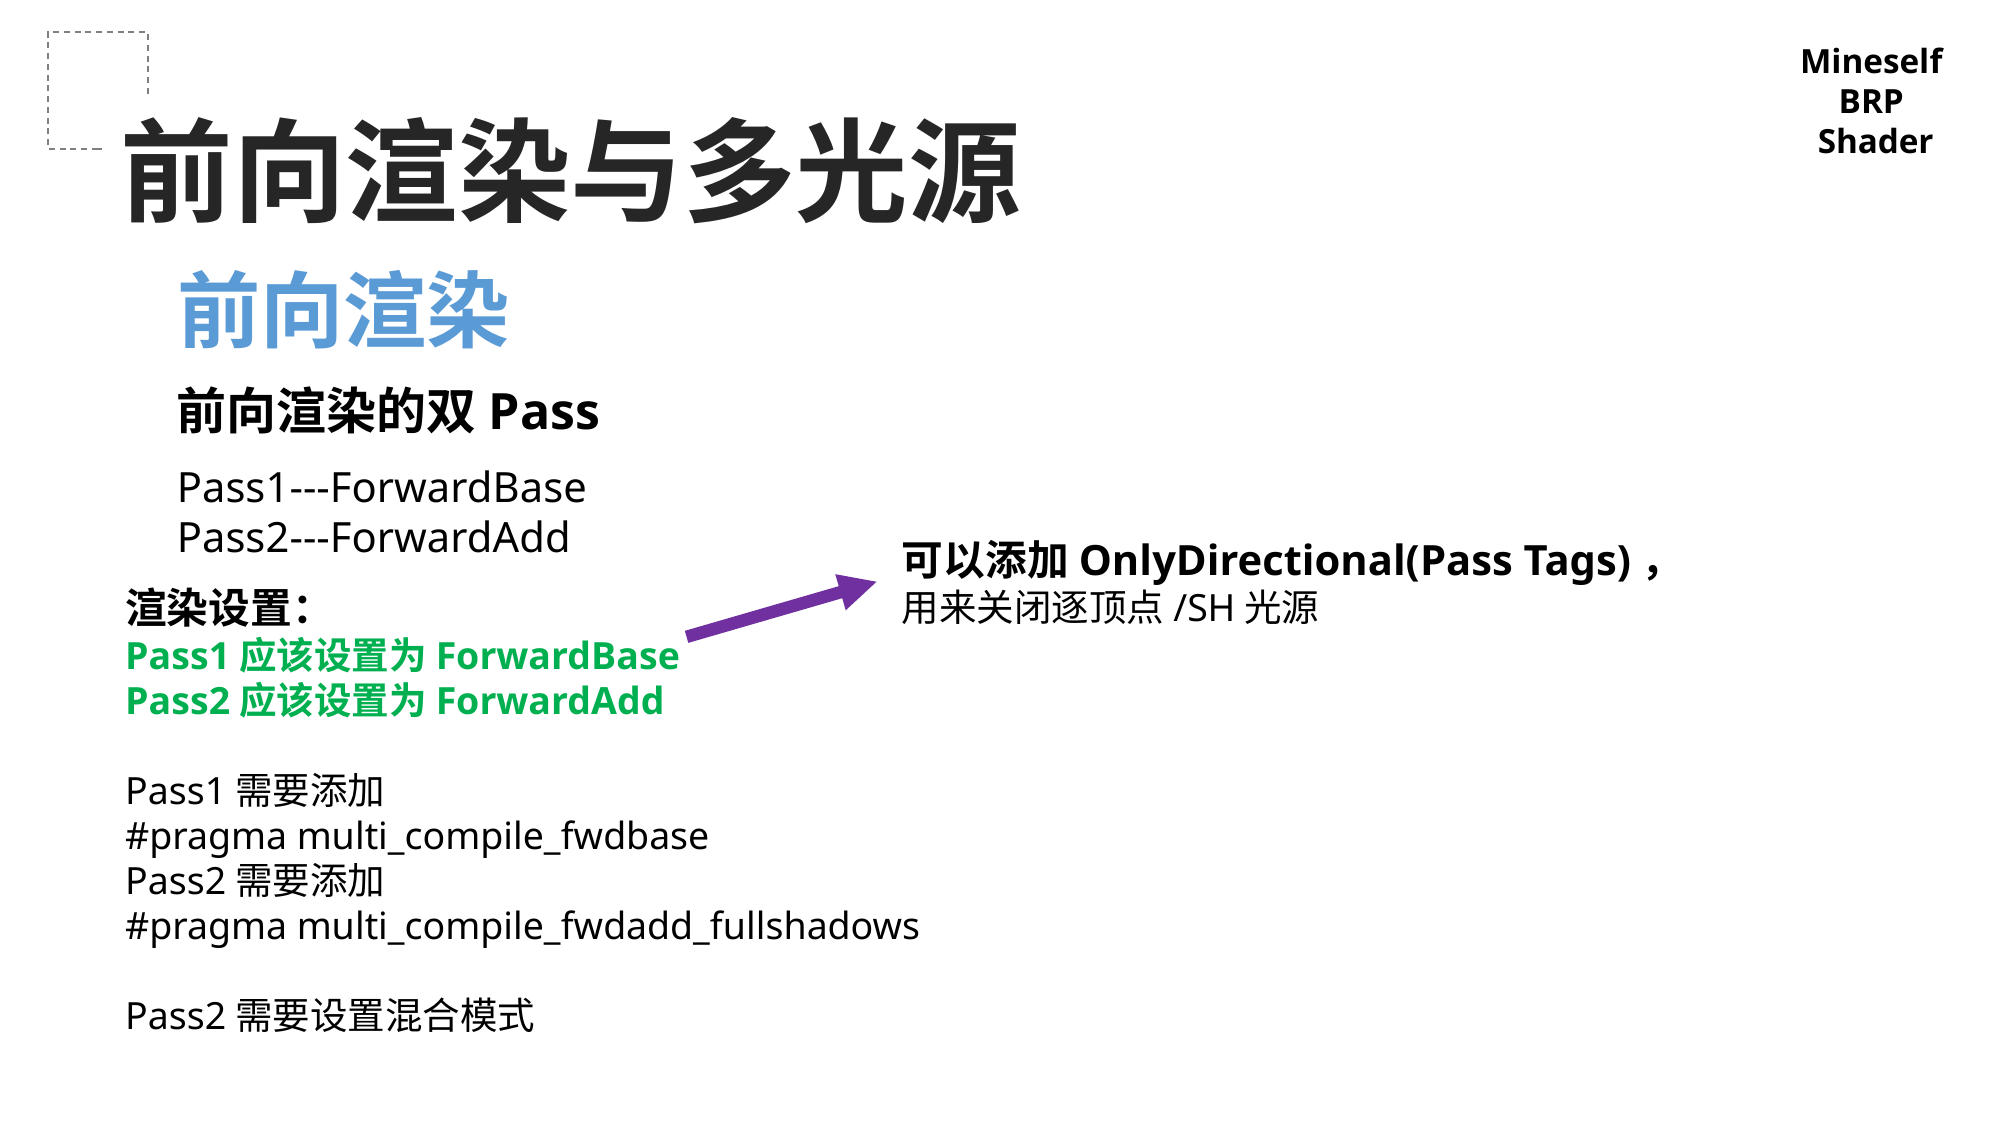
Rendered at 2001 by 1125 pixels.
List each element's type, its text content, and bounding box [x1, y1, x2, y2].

text_box Pass1---ForwardBase Pass2---ForwardAdd [176, 460, 632, 561]
text_box Mineself BRP Shader [1788, 40, 1964, 160]
text_box 渲染设置： Pass1应该设置为ForwardBase Pass2应该设置为ForwardAdd Pass1需要添加 #pragma multi_compile_fwdbase Pass2需要添加 #pragma multi_compile_fwdadd_fullshadows Pass2需要设置混合模式 [125, 581, 973, 1037]
text_box 前向渲染与多光源 [120, 101, 1113, 237]
text_box 可以添加OnlyDirectional(Pass Tags)， 用来关闭逐顶点/SH光源 [901, 533, 1704, 629]
text_box 前向渲染的双Pass [176, 379, 1009, 440]
text_box [47, 31, 149, 150]
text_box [686, 581, 877, 637]
text_box 前向渲染 [176, 258, 764, 359]
text_box [103, 96, 196, 173]
